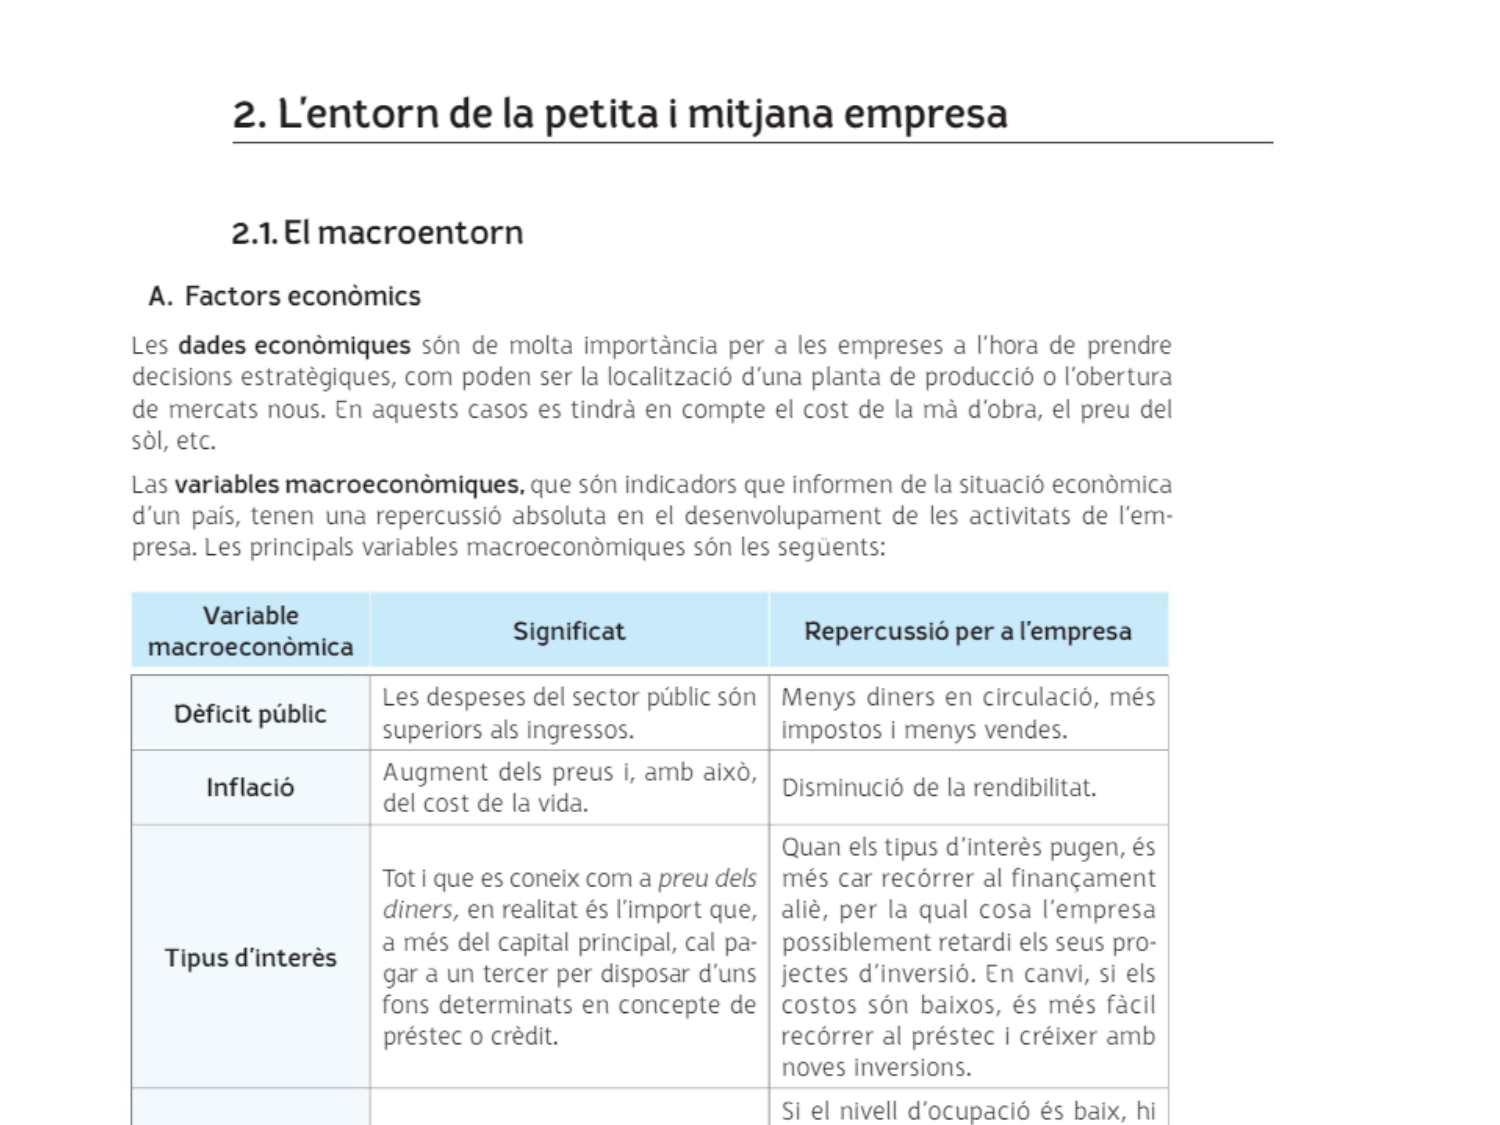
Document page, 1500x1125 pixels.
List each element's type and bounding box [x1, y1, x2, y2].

picture [206, 207, 543, 262]
picture [135, 278, 457, 317]
picture [123, 326, 1176, 1125]
picture [159, 66, 1302, 150]
